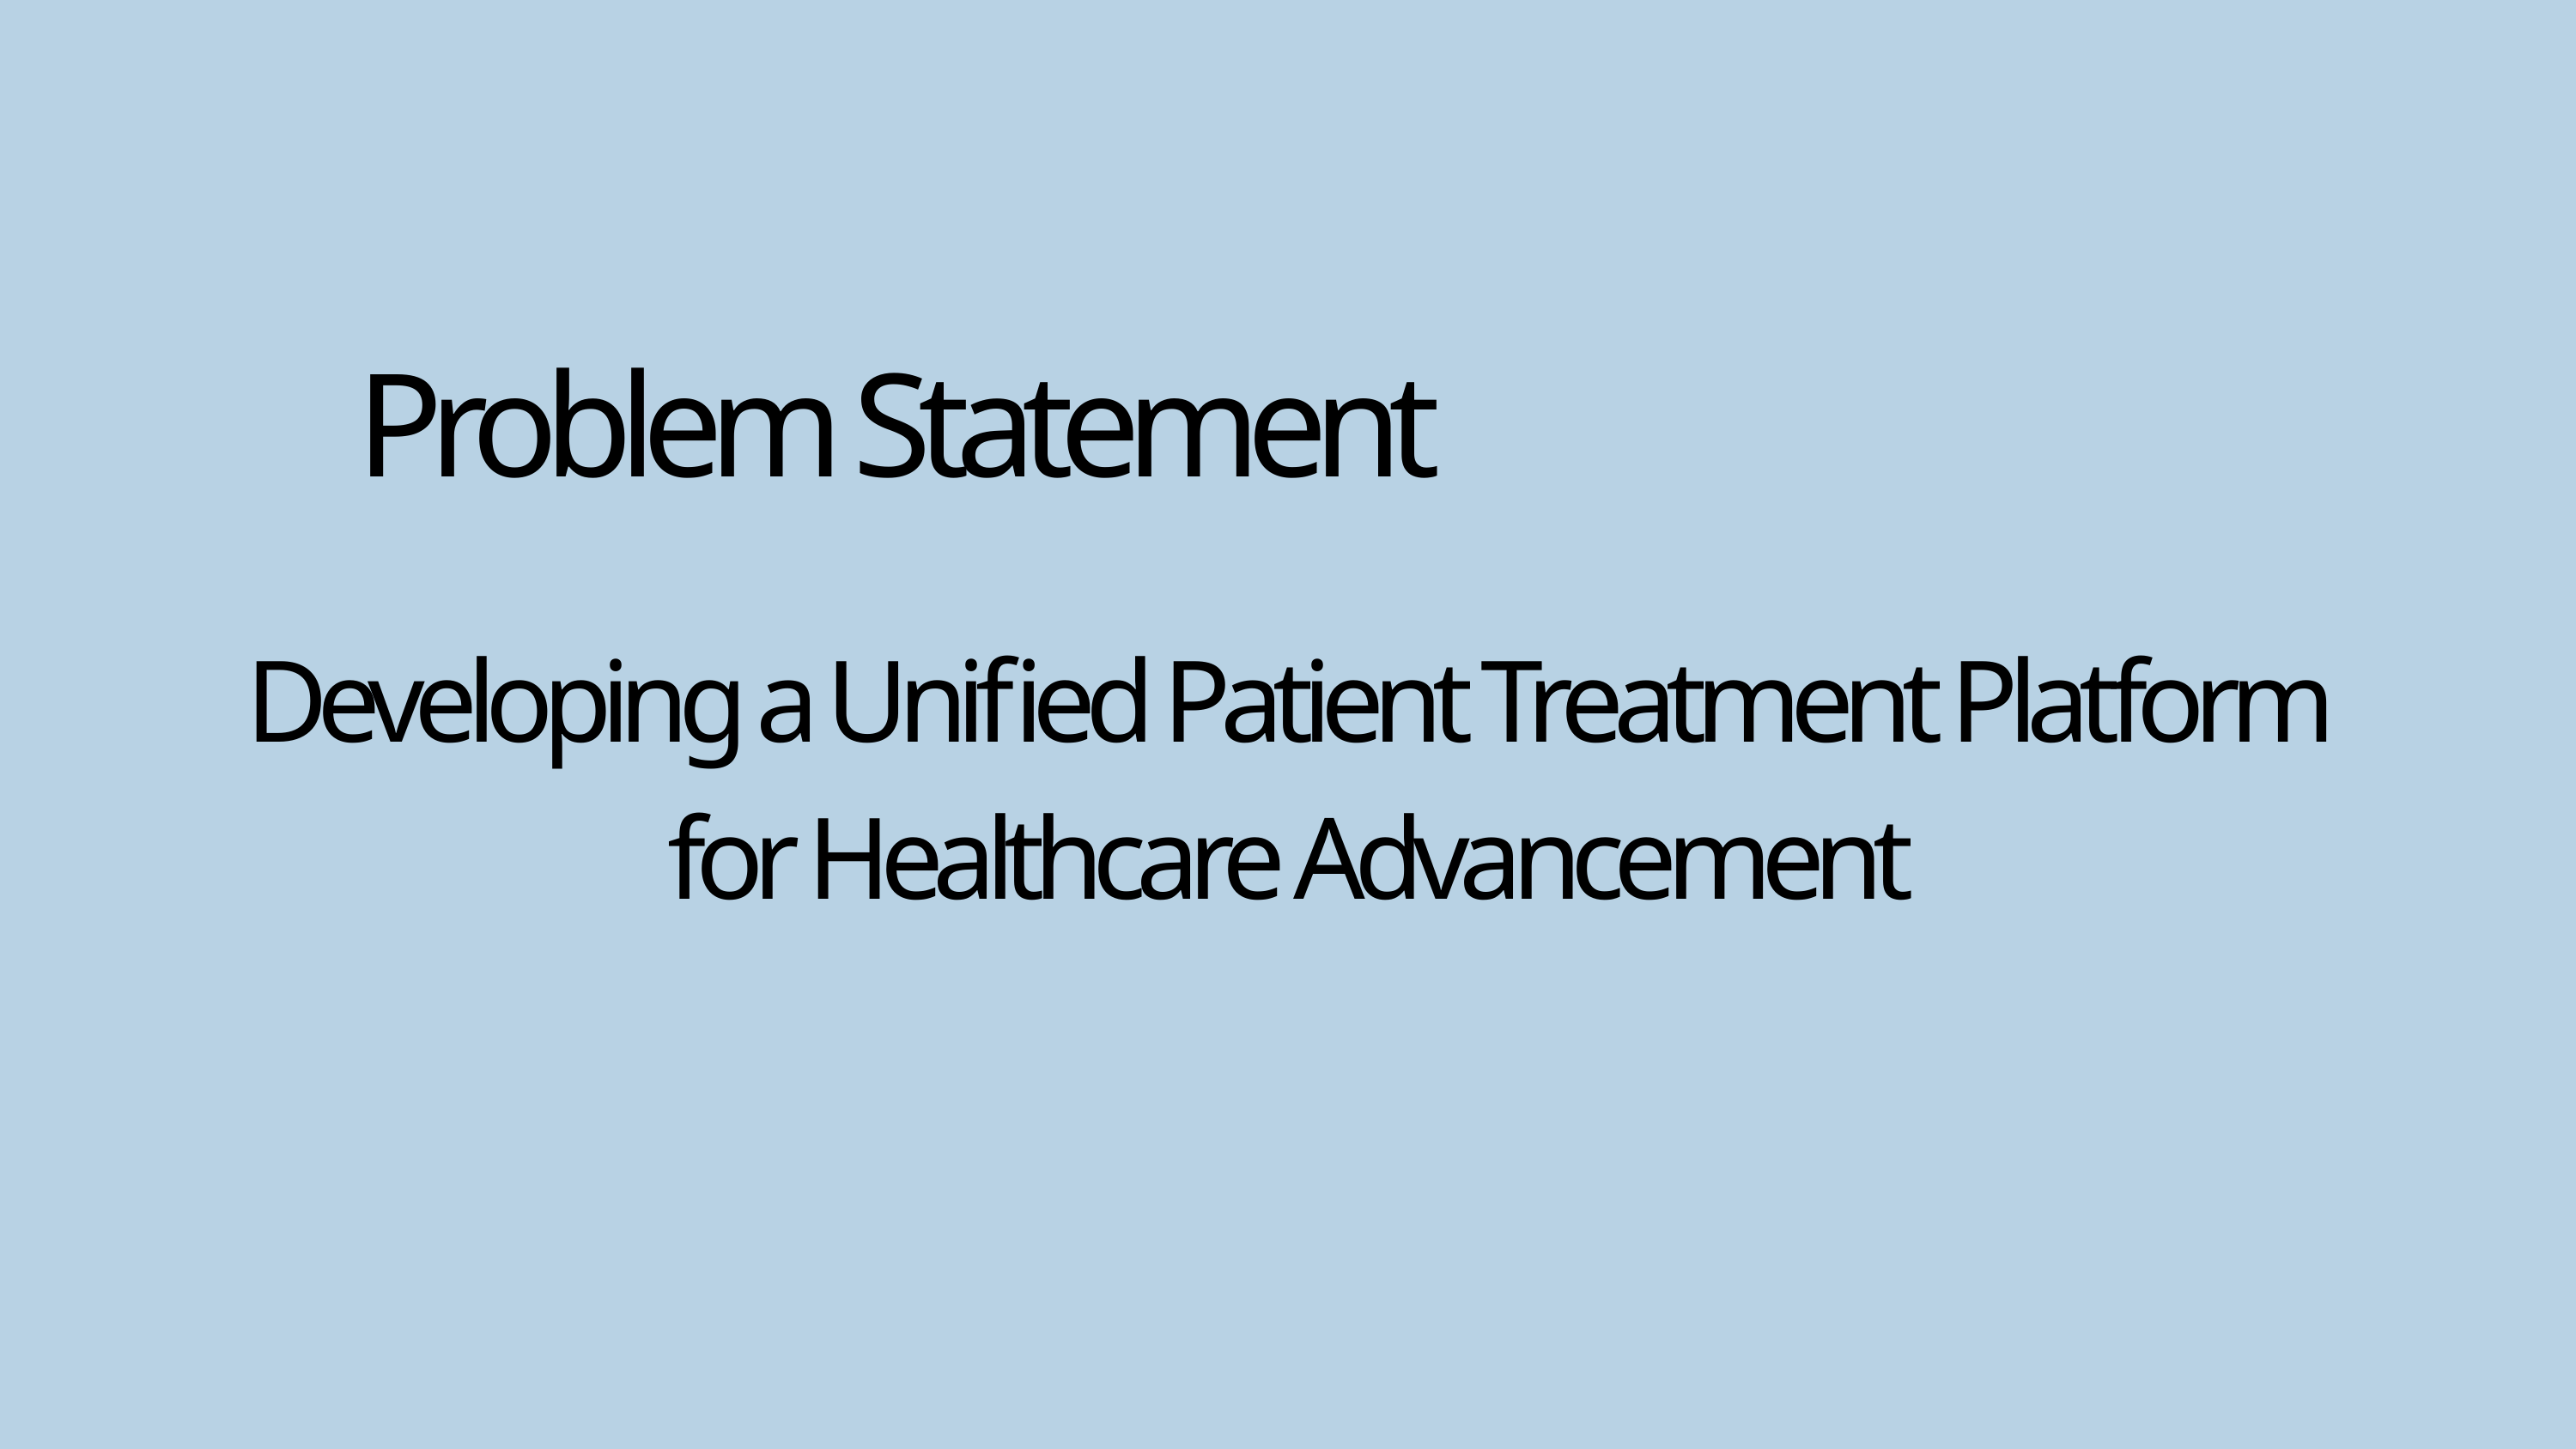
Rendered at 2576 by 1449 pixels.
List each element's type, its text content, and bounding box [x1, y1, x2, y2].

text_box Problem Statement [144, 305, 1653, 506]
text_box Developing a Unified Patient Treatment Platform for Healthcare Advancement [144, 606, 2437, 923]
